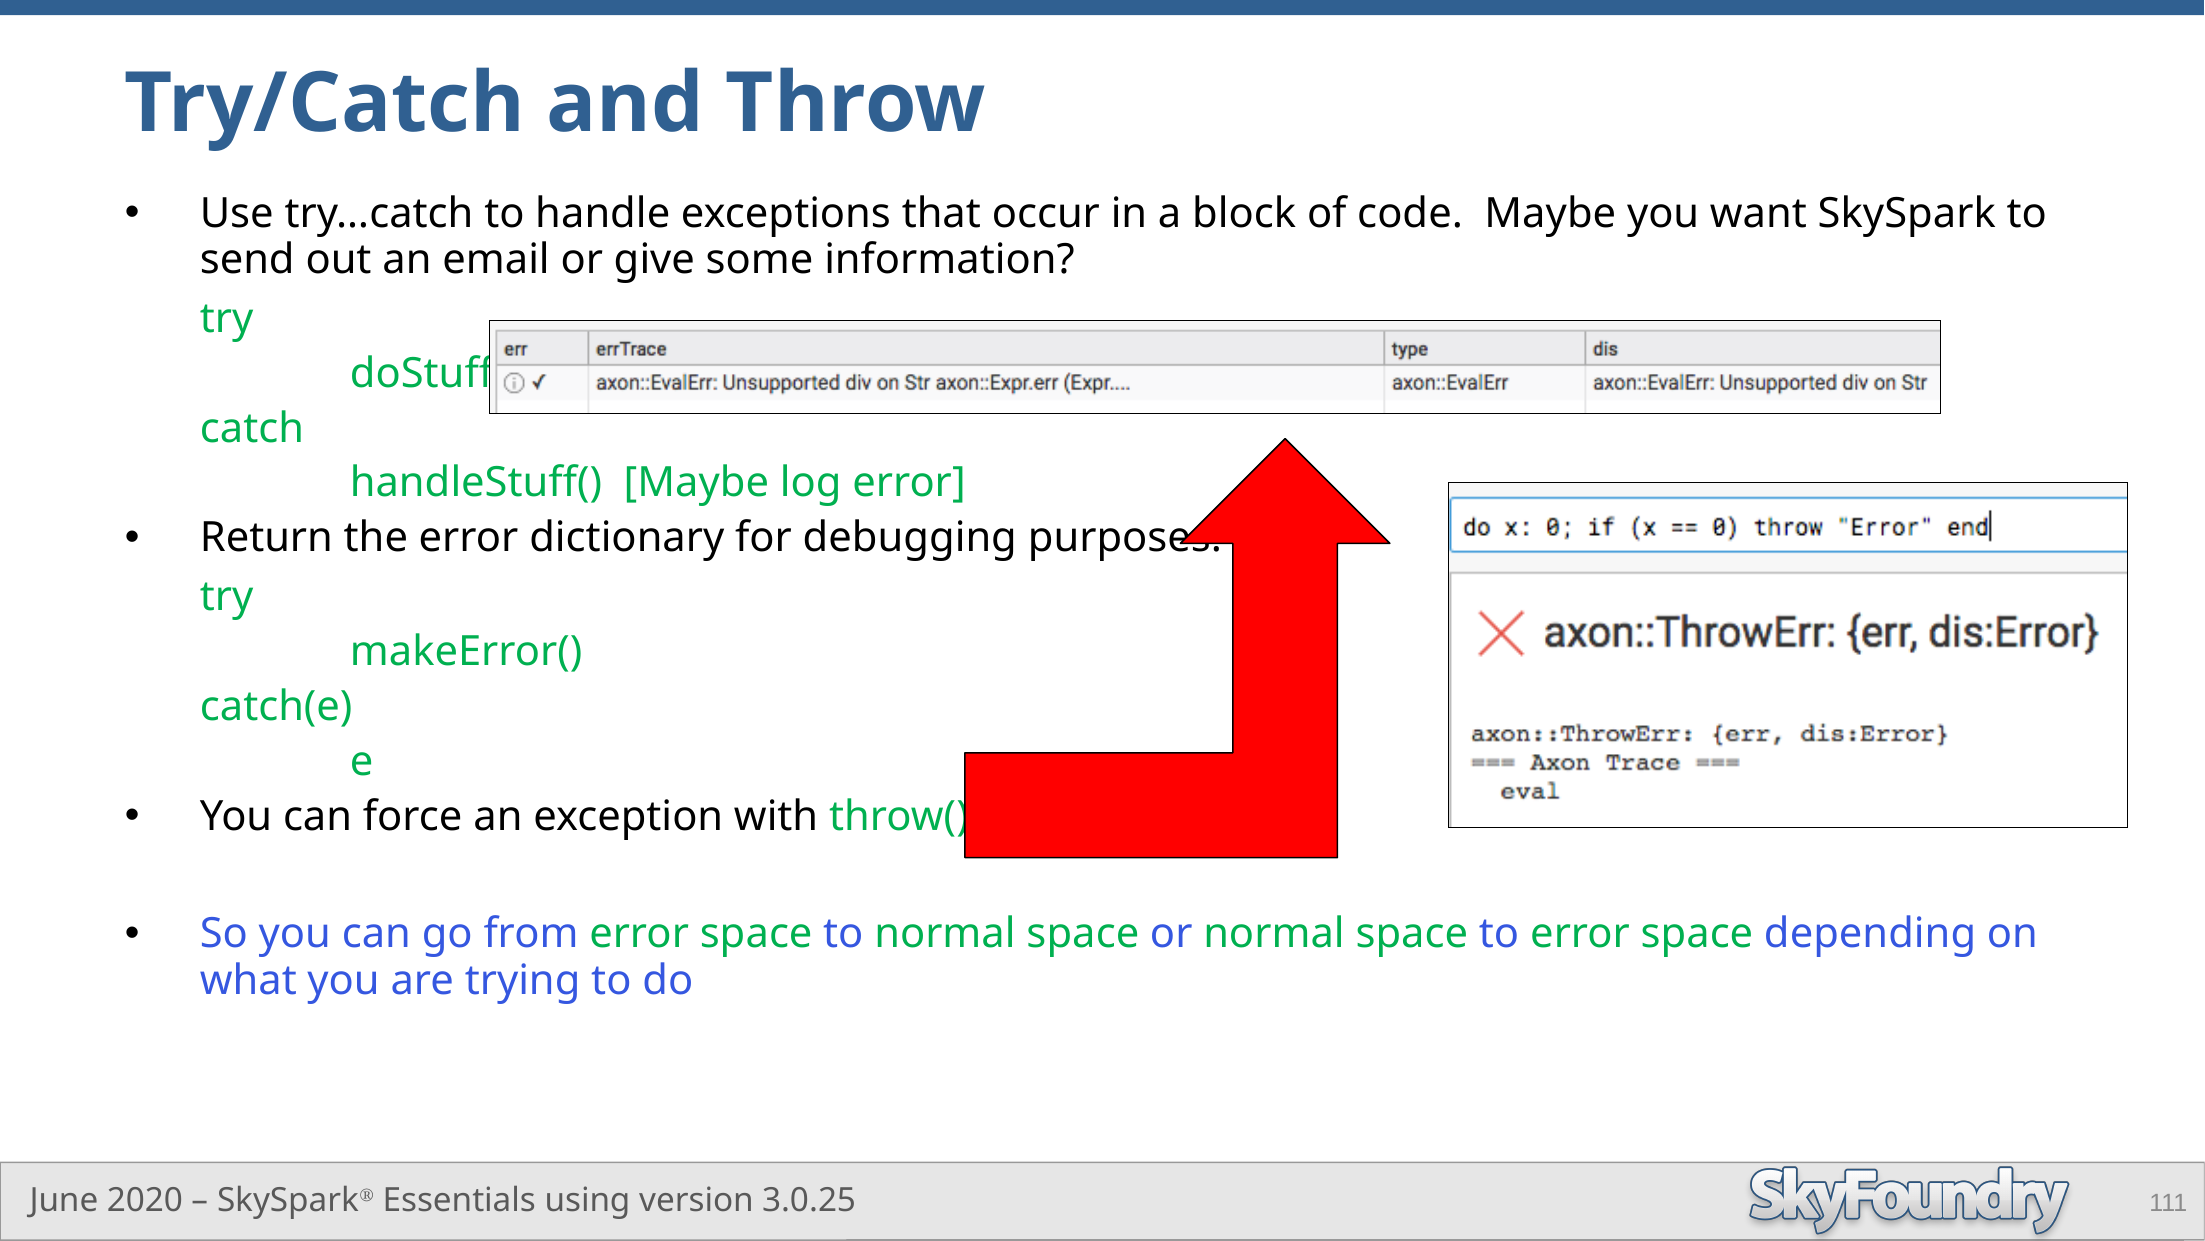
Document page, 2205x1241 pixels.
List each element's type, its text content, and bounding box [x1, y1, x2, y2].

picture [1739, 1236, 2076, 1241]
list Use try…catch to handle exceptions that occur in a block of code. Maybe you want SkySpark to send out an email or give some information? try doStuff() catch handleStuff() [Maybe log error] Return the error dictionary for debugging purposes. try makeError() catch(e) e You can force an exception with throw() So you can go from error space to normal space or normal space to error space depending on what you are trying to do [110, 182, 2094, 1158]
picture [489, 319, 1941, 414]
picture [1739, 1158, 2076, 1170]
text_box [964, 438, 1390, 858]
title Try/Catch and Throw [110, 49, 2094, 158]
slide_number 111 [1706, 1170, 2203, 1236]
picture [1448, 482, 2128, 828]
